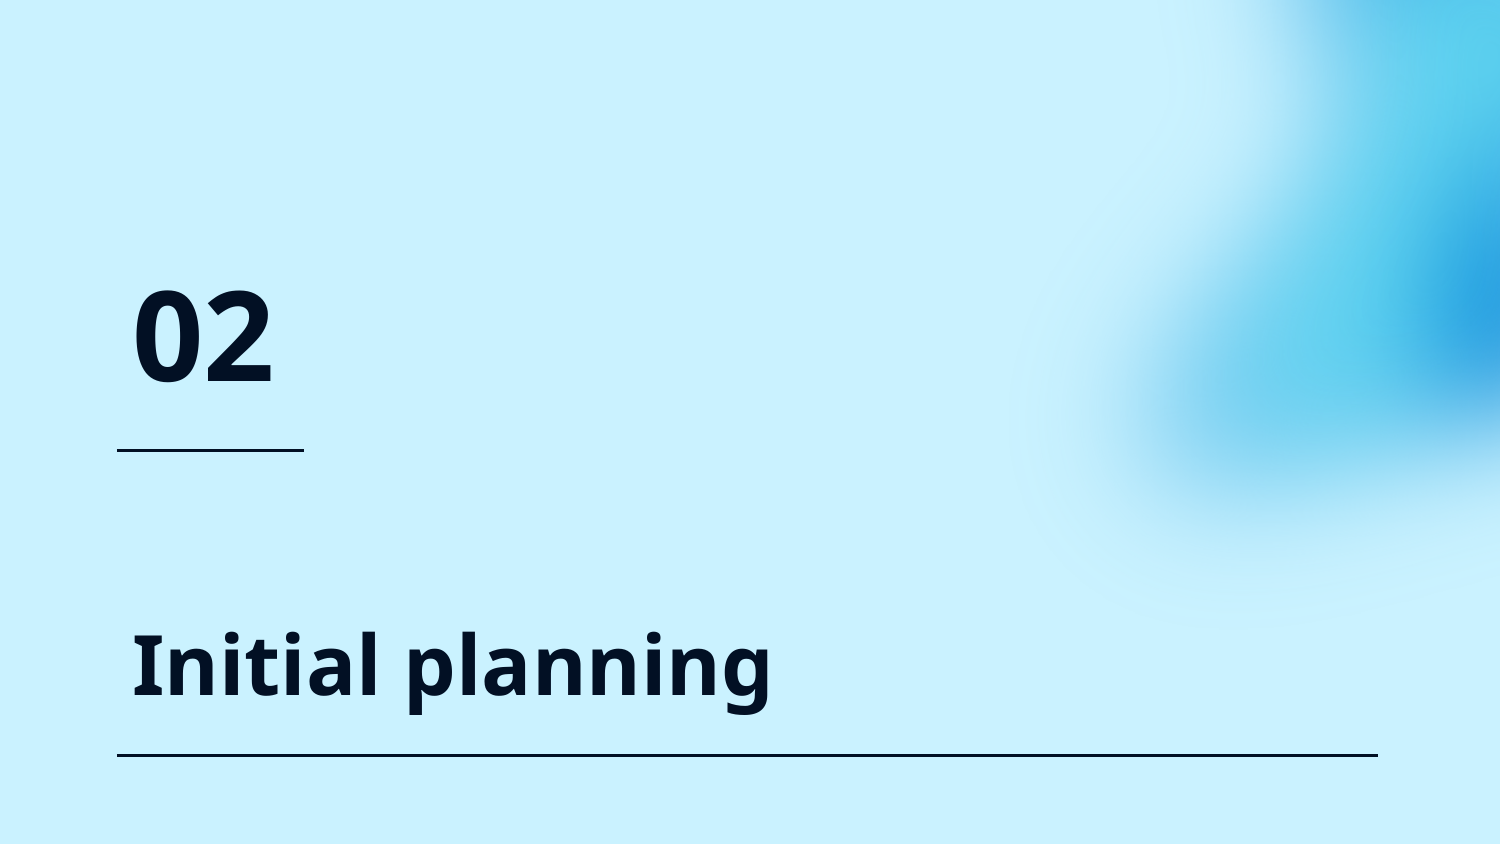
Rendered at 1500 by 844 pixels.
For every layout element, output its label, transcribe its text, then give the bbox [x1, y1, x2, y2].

title Initial planning [116, 478, 949, 727]
title 02 [116, 271, 304, 422]
picture [842, 0, 1500, 742]
